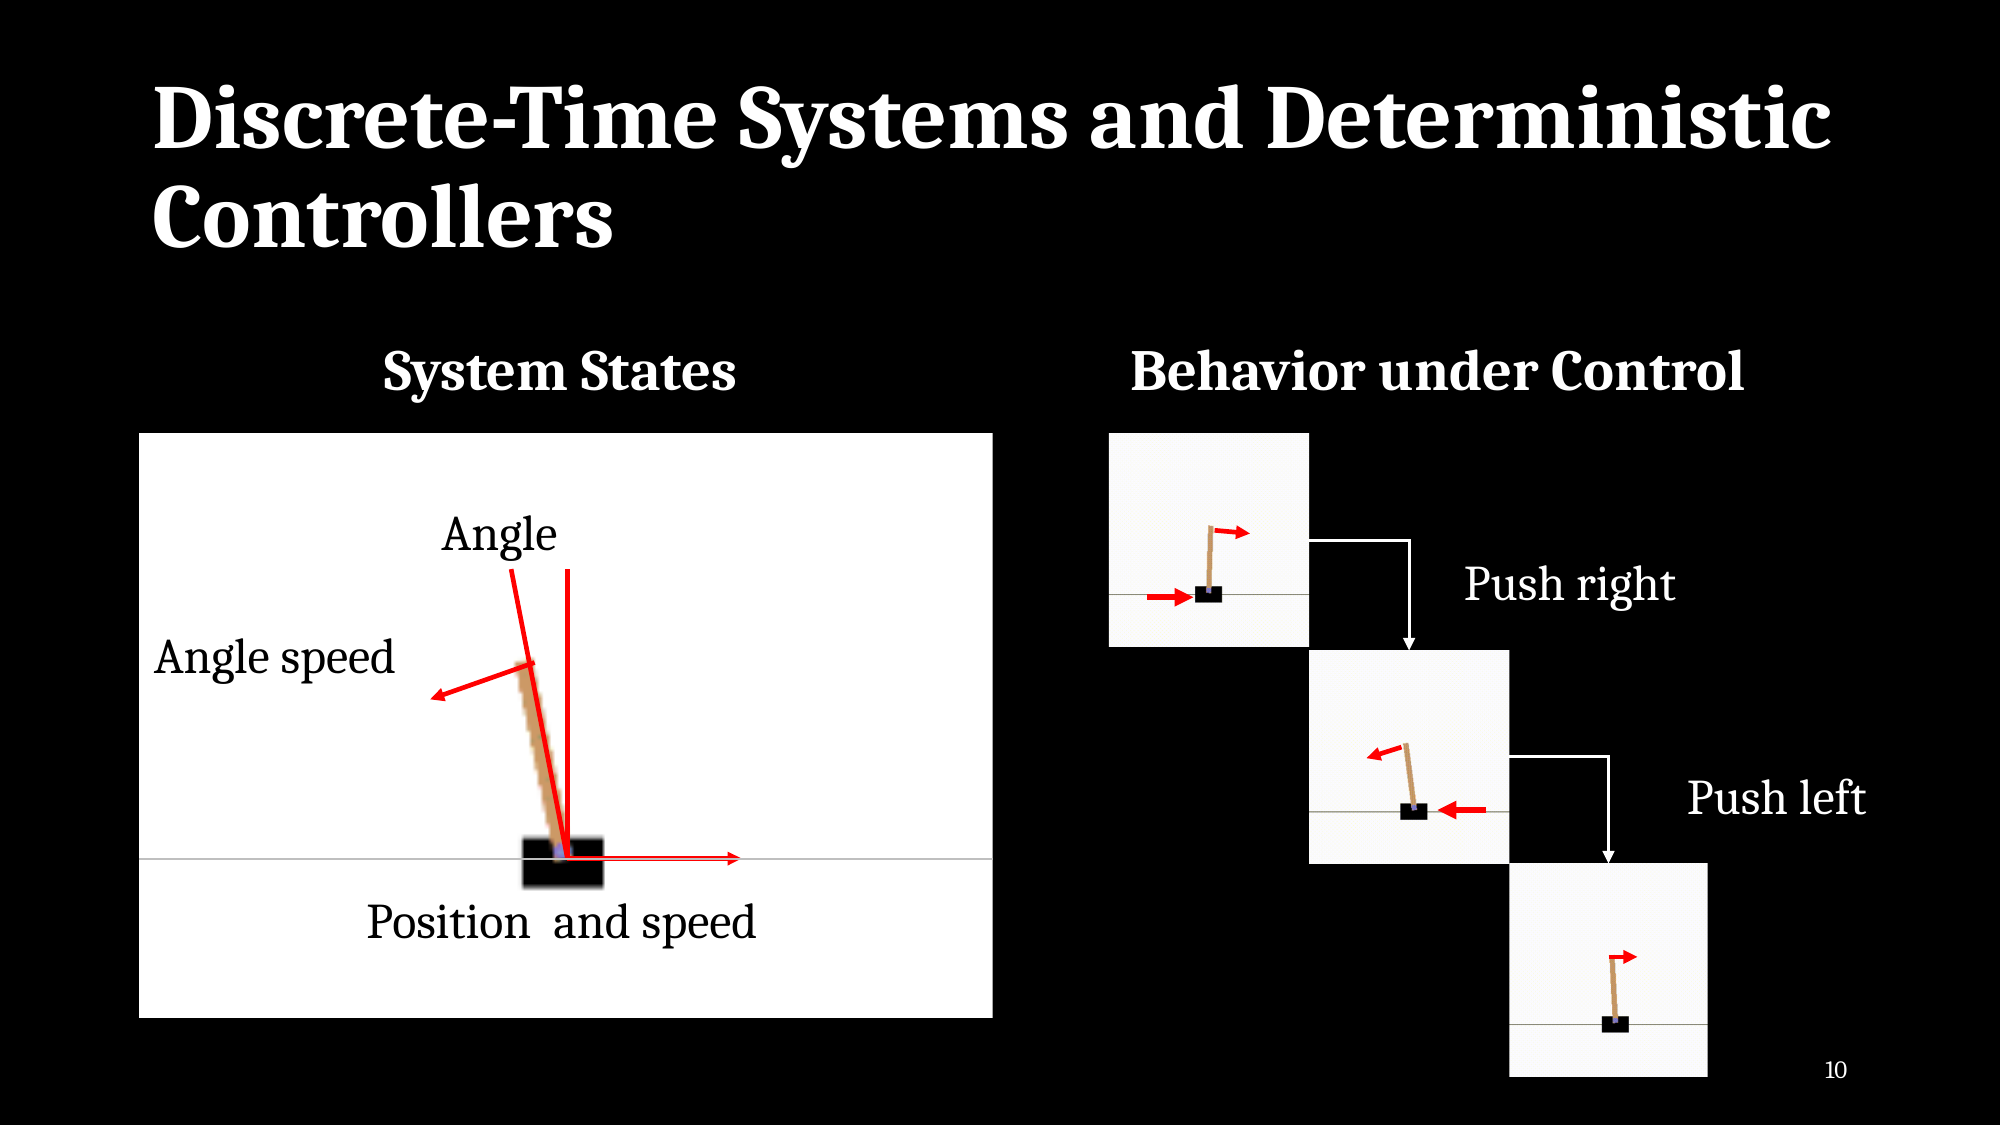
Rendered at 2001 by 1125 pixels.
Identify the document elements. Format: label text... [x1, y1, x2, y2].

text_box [1509, 756, 1609, 864]
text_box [139, 433, 993, 1018]
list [1108, 433, 1309, 647]
picture [1308, 650, 1708, 1077]
list Behavior under Control [1012, 299, 1863, 411]
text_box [1214, 530, 1250, 534]
list System States [137, 299, 984, 411]
slide_number 10 [1412, 1039, 1863, 1099]
title Discrete-Time Systems and Deterministic Controllers [137, 59, 1863, 278]
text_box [1308, 540, 1410, 651]
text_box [1366, 747, 1402, 759]
